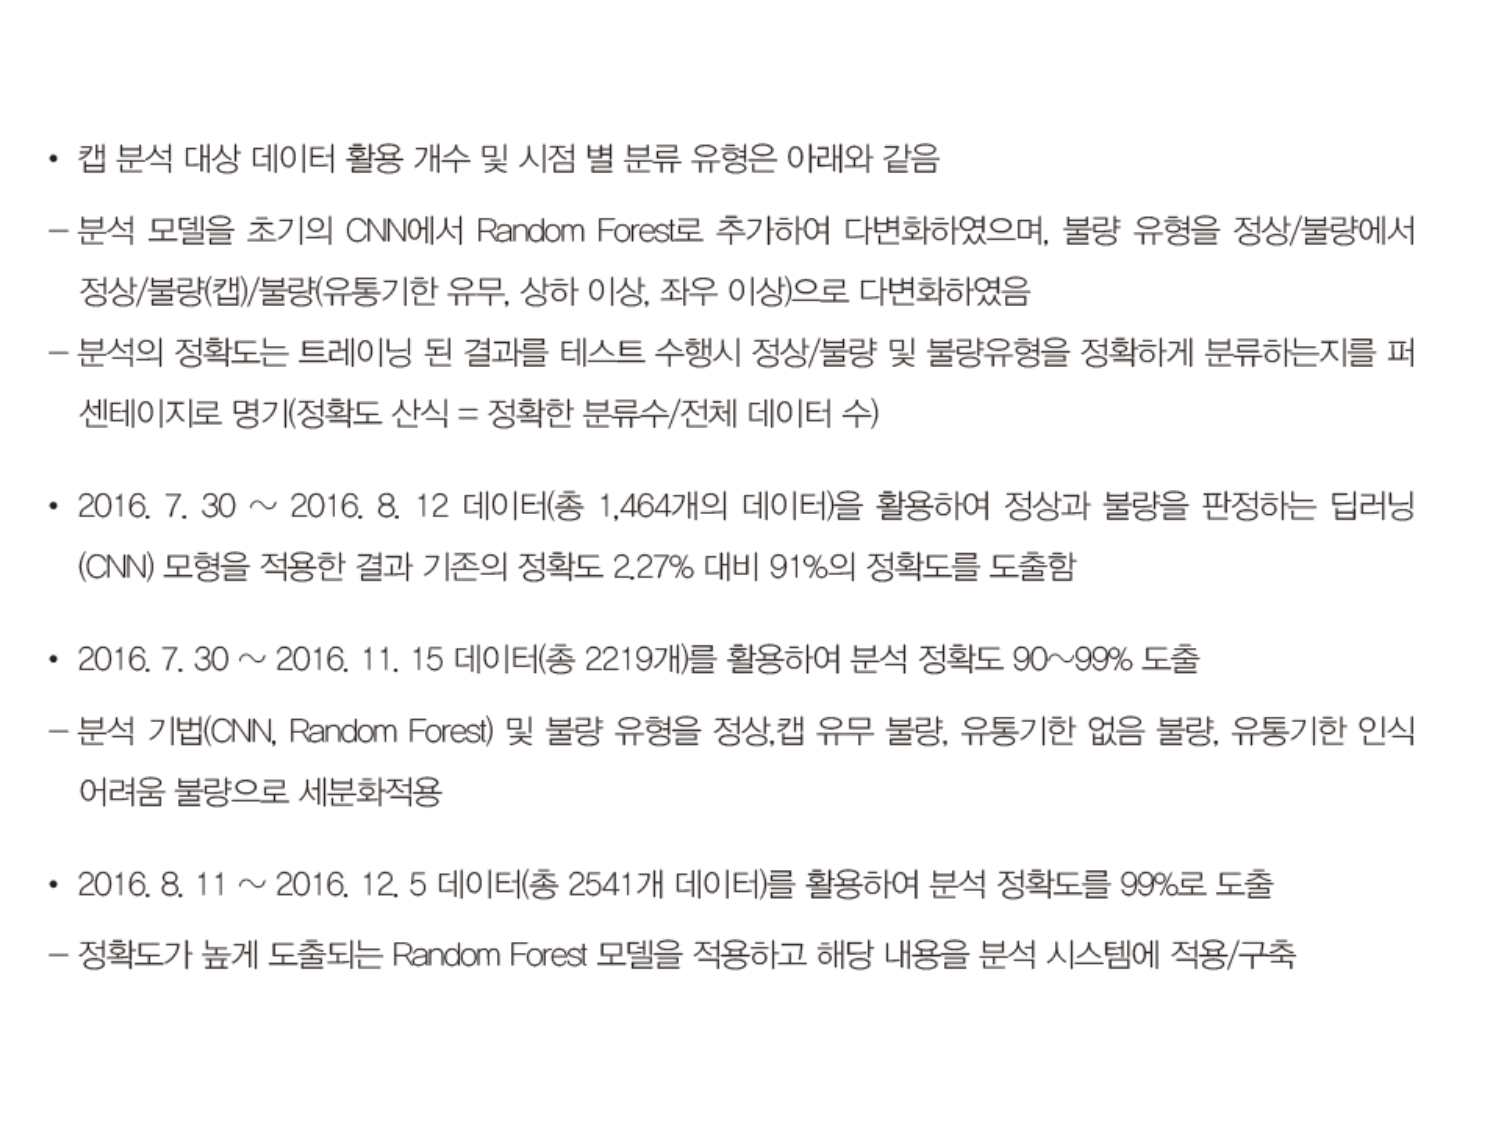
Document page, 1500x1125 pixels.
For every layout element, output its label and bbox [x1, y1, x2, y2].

picture [37, 123, 1462, 1002]
